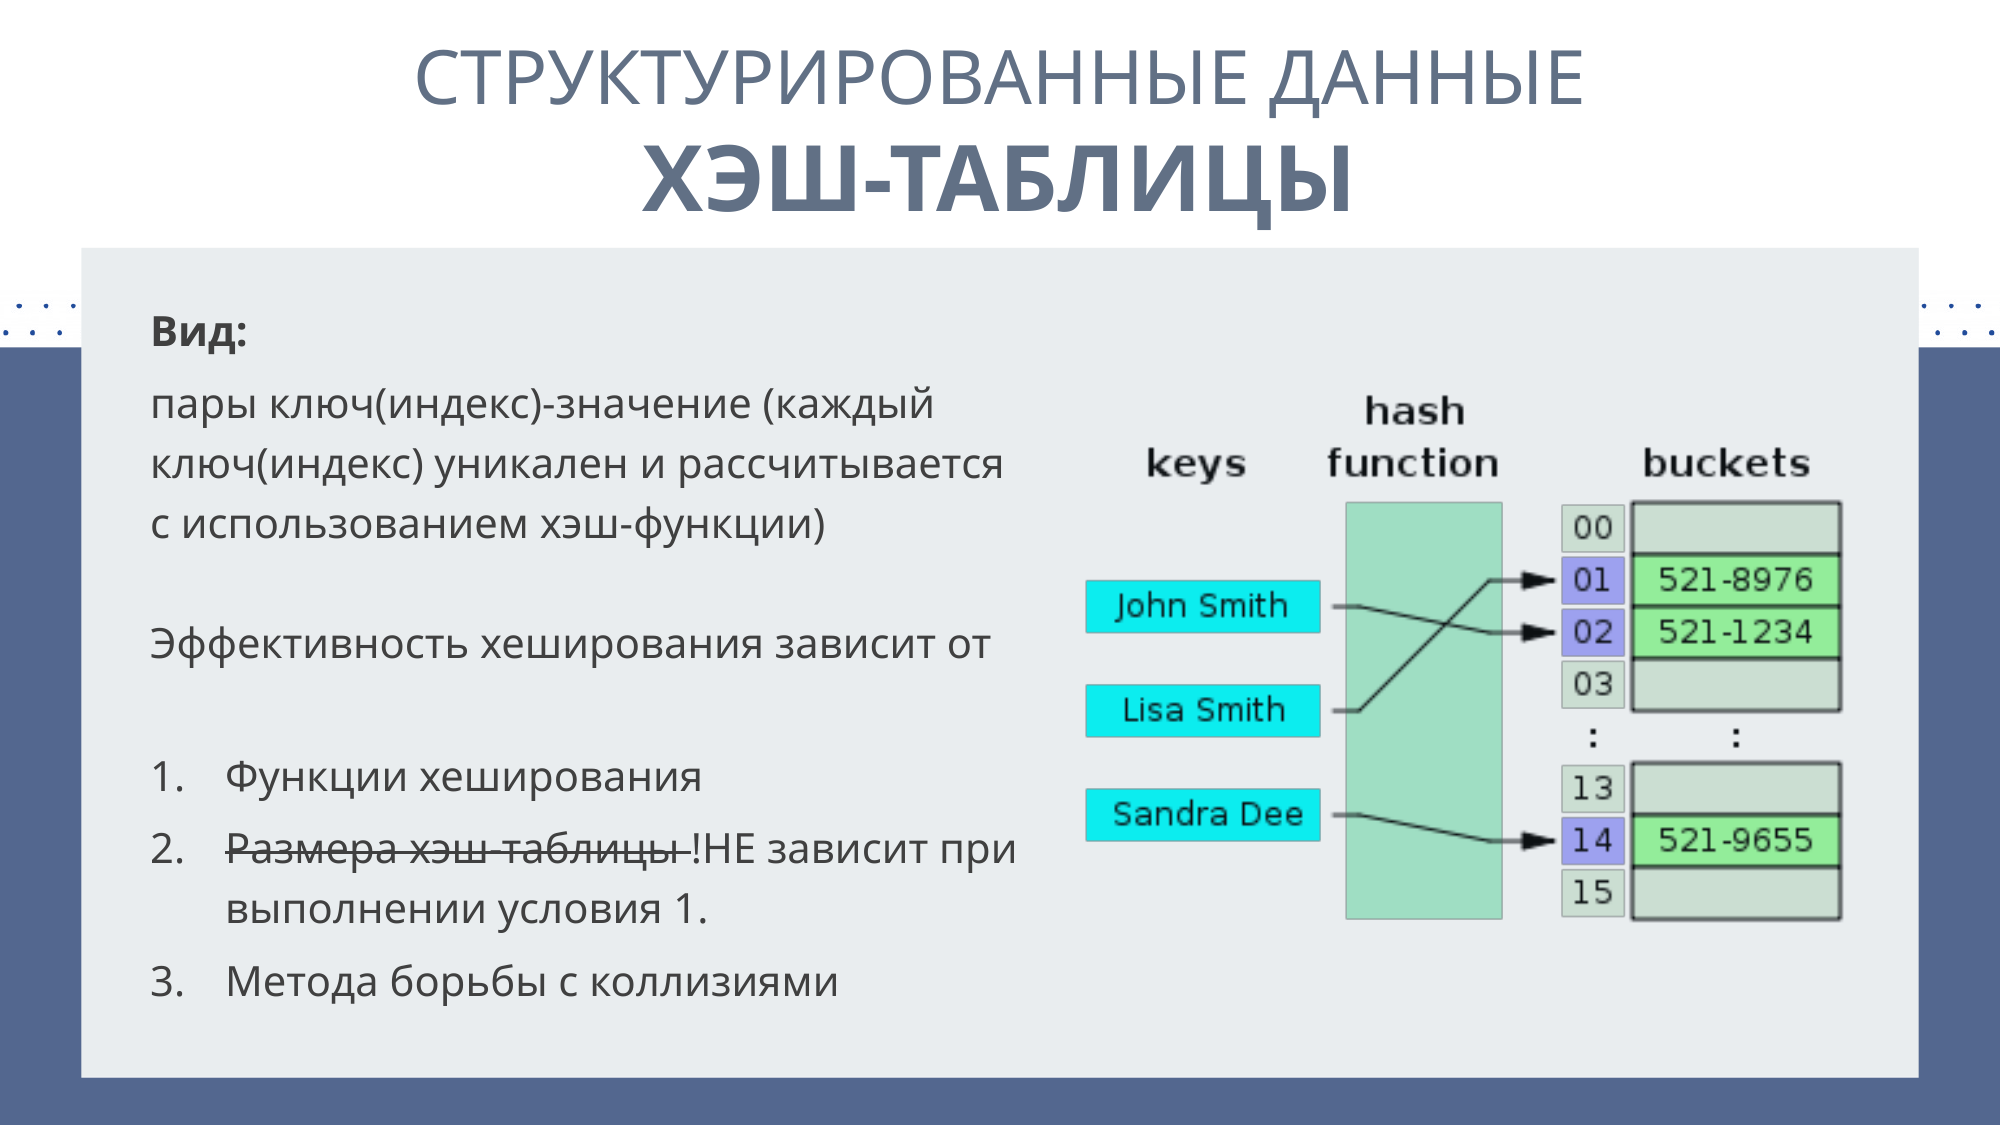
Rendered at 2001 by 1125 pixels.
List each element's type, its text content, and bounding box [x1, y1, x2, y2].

picture [81, 247, 1919, 1077]
text_box СТРУКТУРИРОВАННЫЕ ДАННЫЕ ХЭШ-ТАБЛИЦЫ [148, 29, 1852, 237]
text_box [1919, 288, 2000, 406]
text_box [0, 288, 81, 406]
text_box [0, 406, 2000, 1125]
